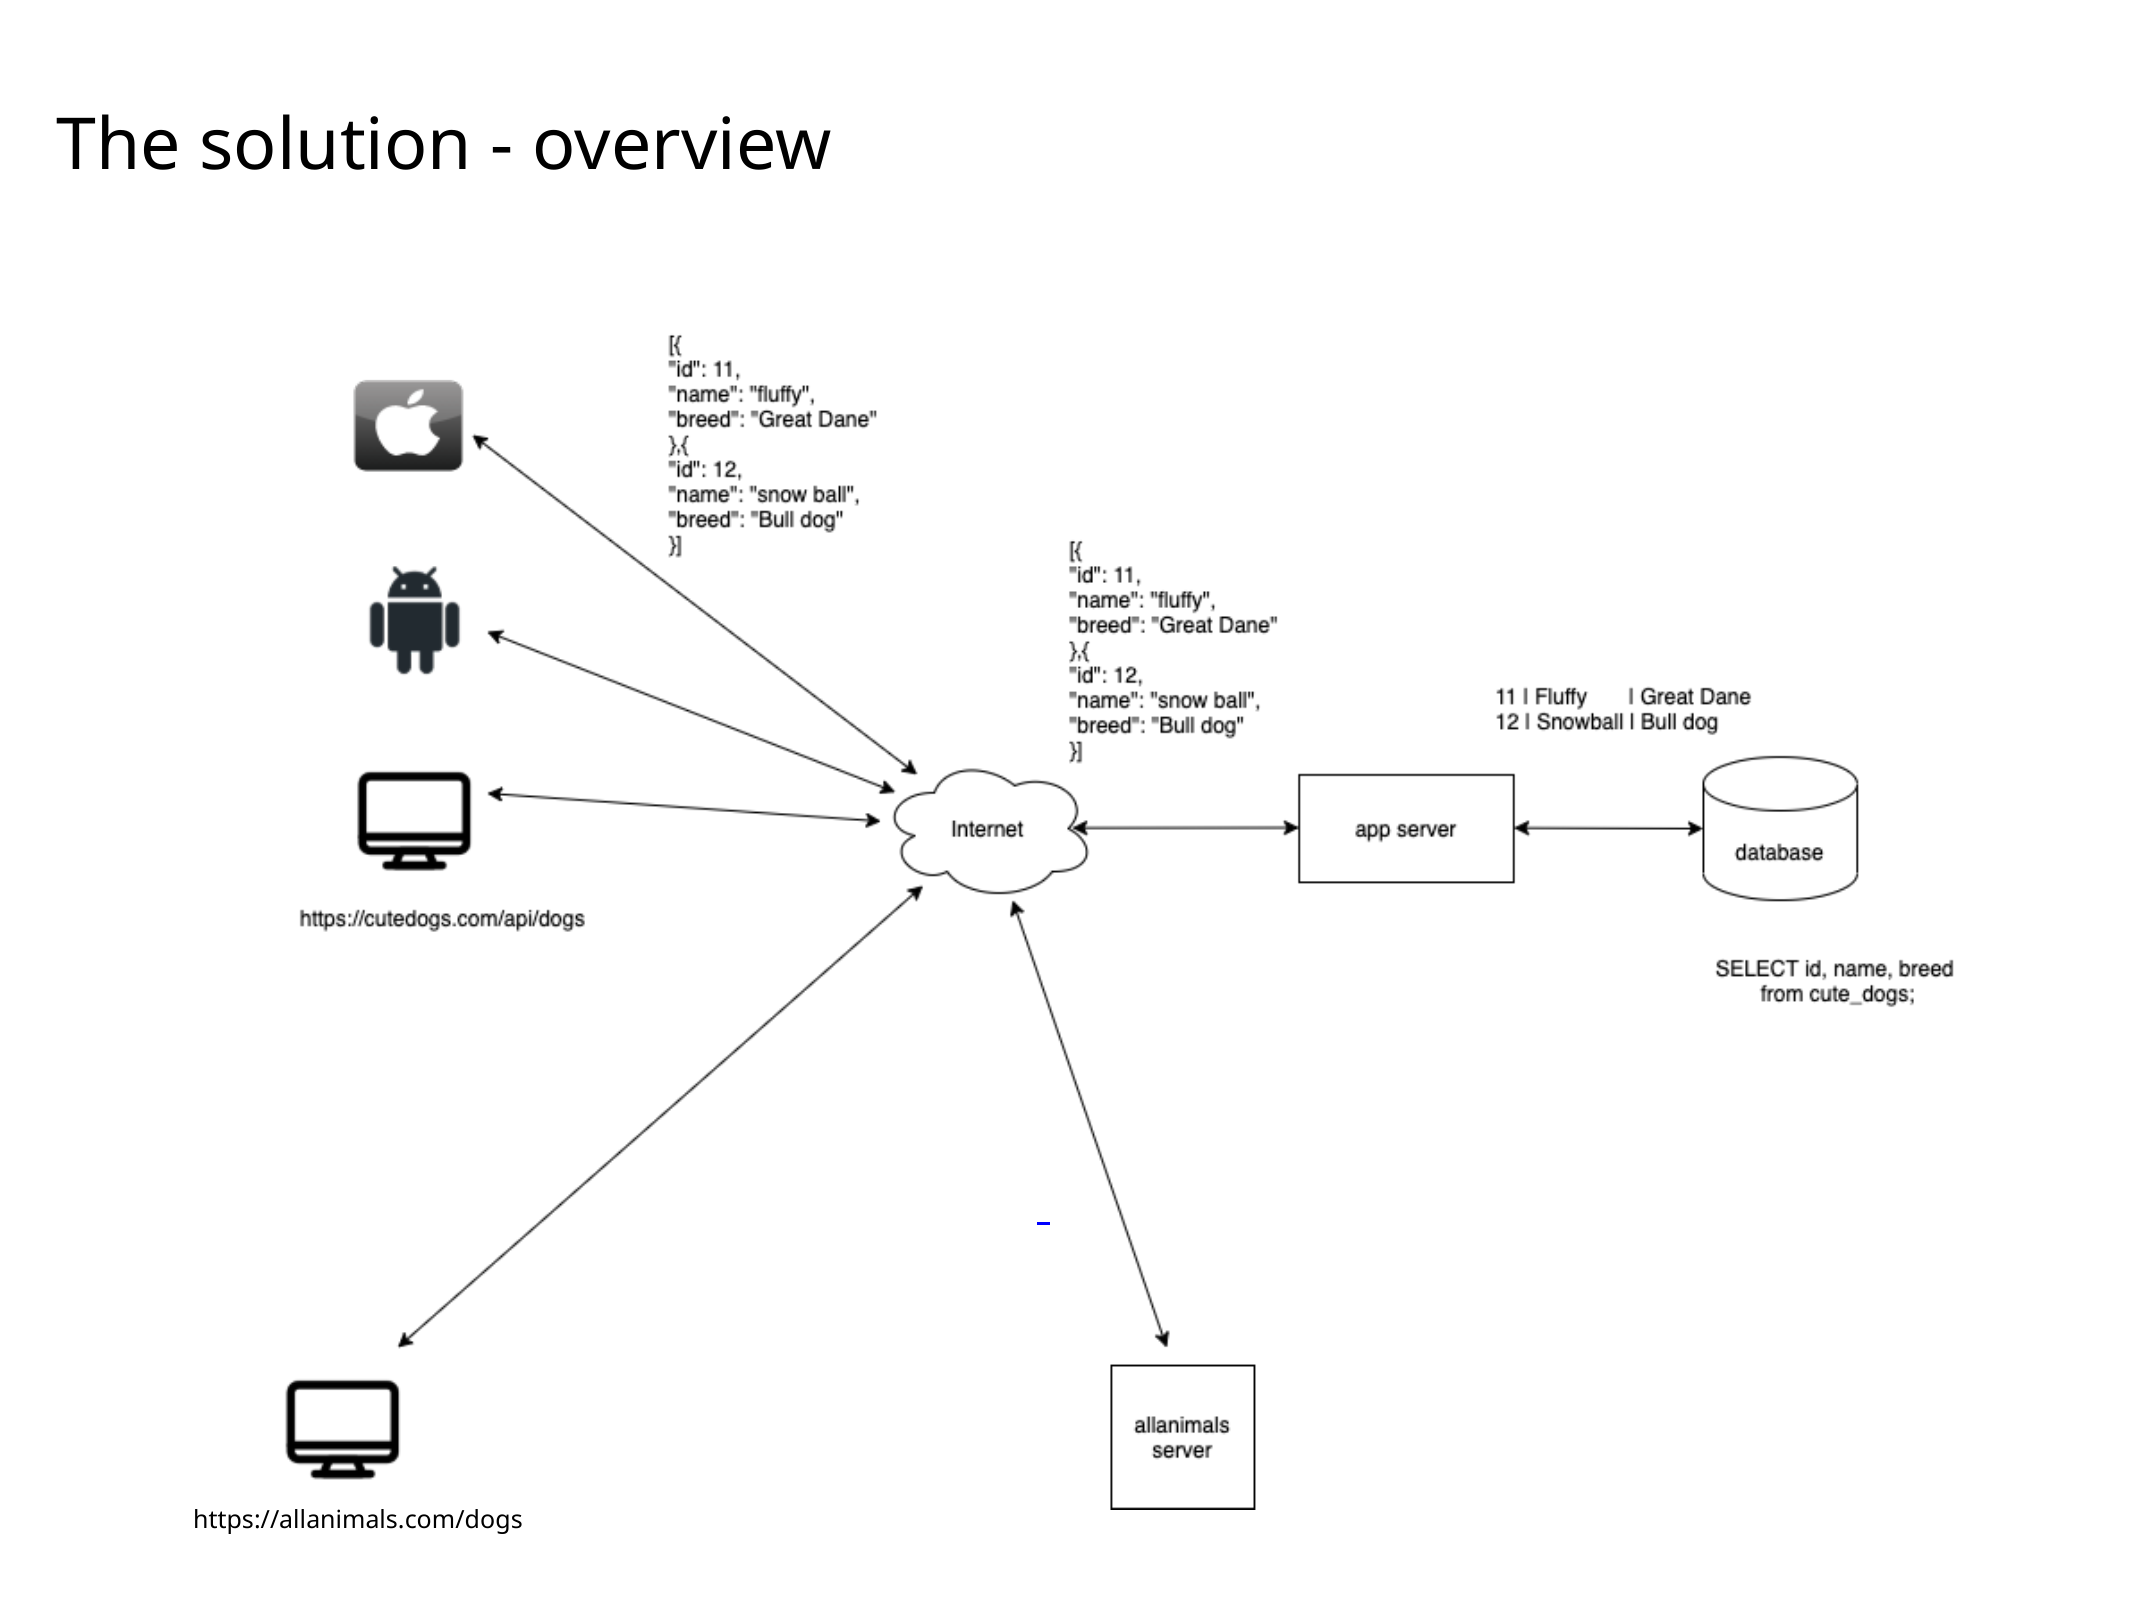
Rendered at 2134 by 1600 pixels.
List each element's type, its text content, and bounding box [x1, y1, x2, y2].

picture [271, 327, 1973, 1510]
title The solution - overview [47, 43, 842, 193]
text_box https://allanimals.com/dogs [184, 1495, 532, 1542]
